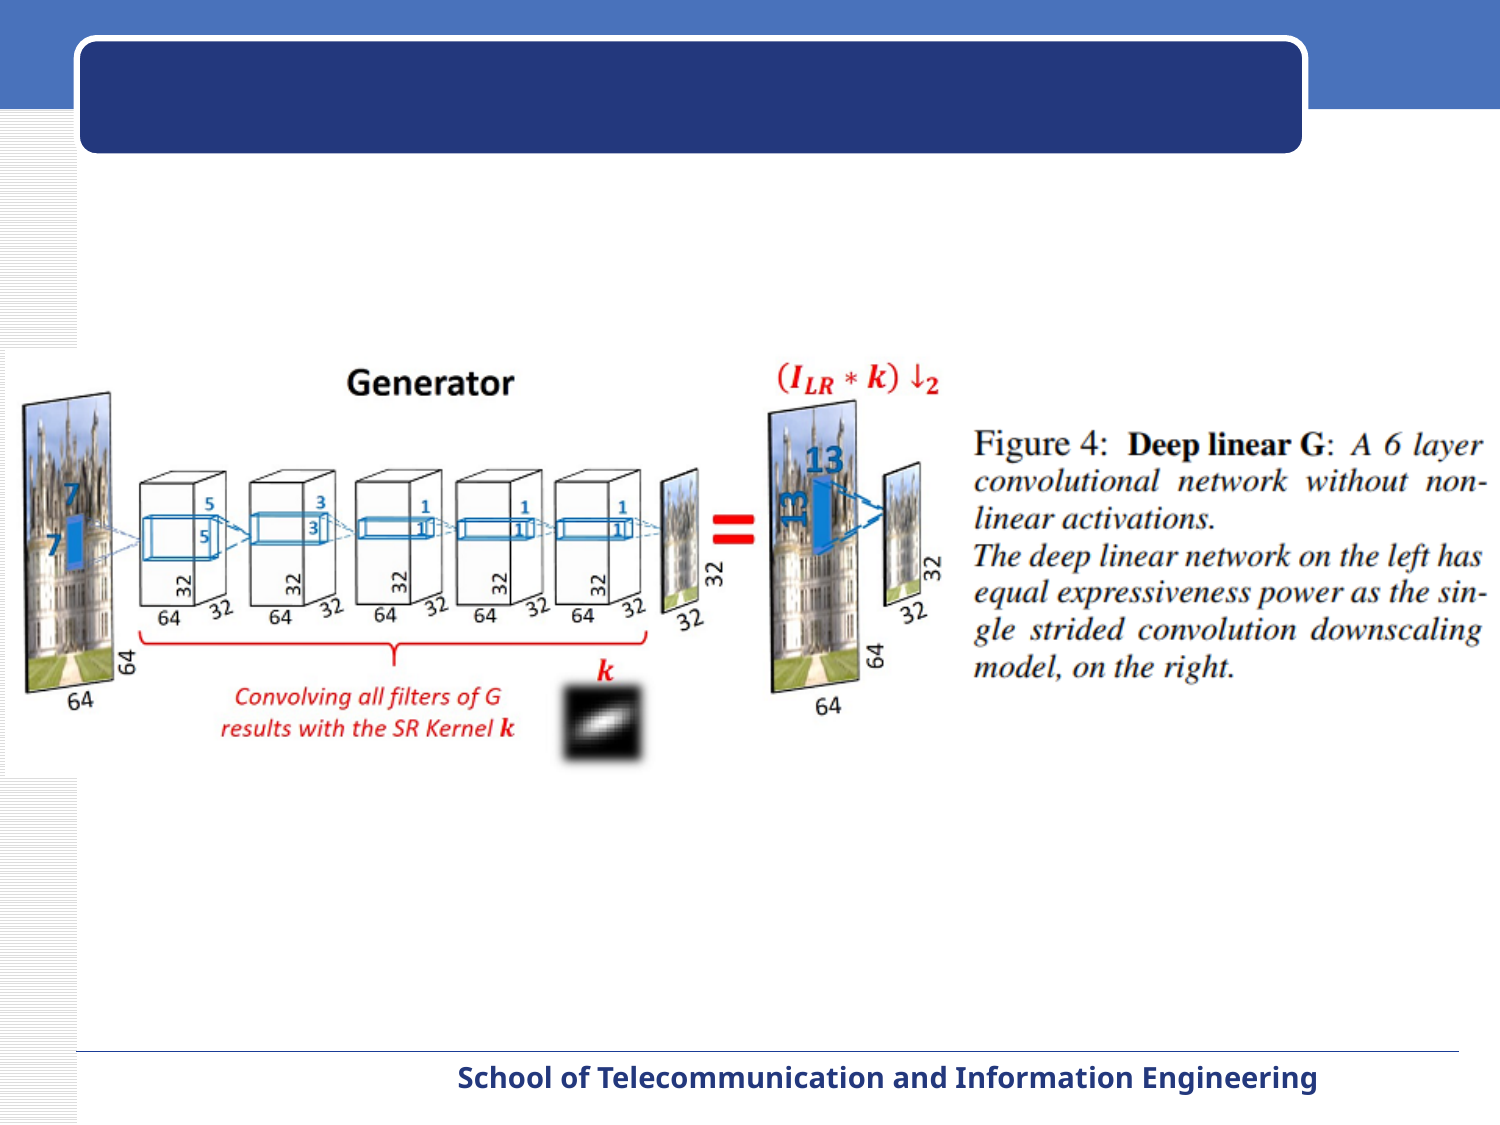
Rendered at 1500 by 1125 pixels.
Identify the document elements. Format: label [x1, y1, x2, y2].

picture [5, 348, 1495, 776]
